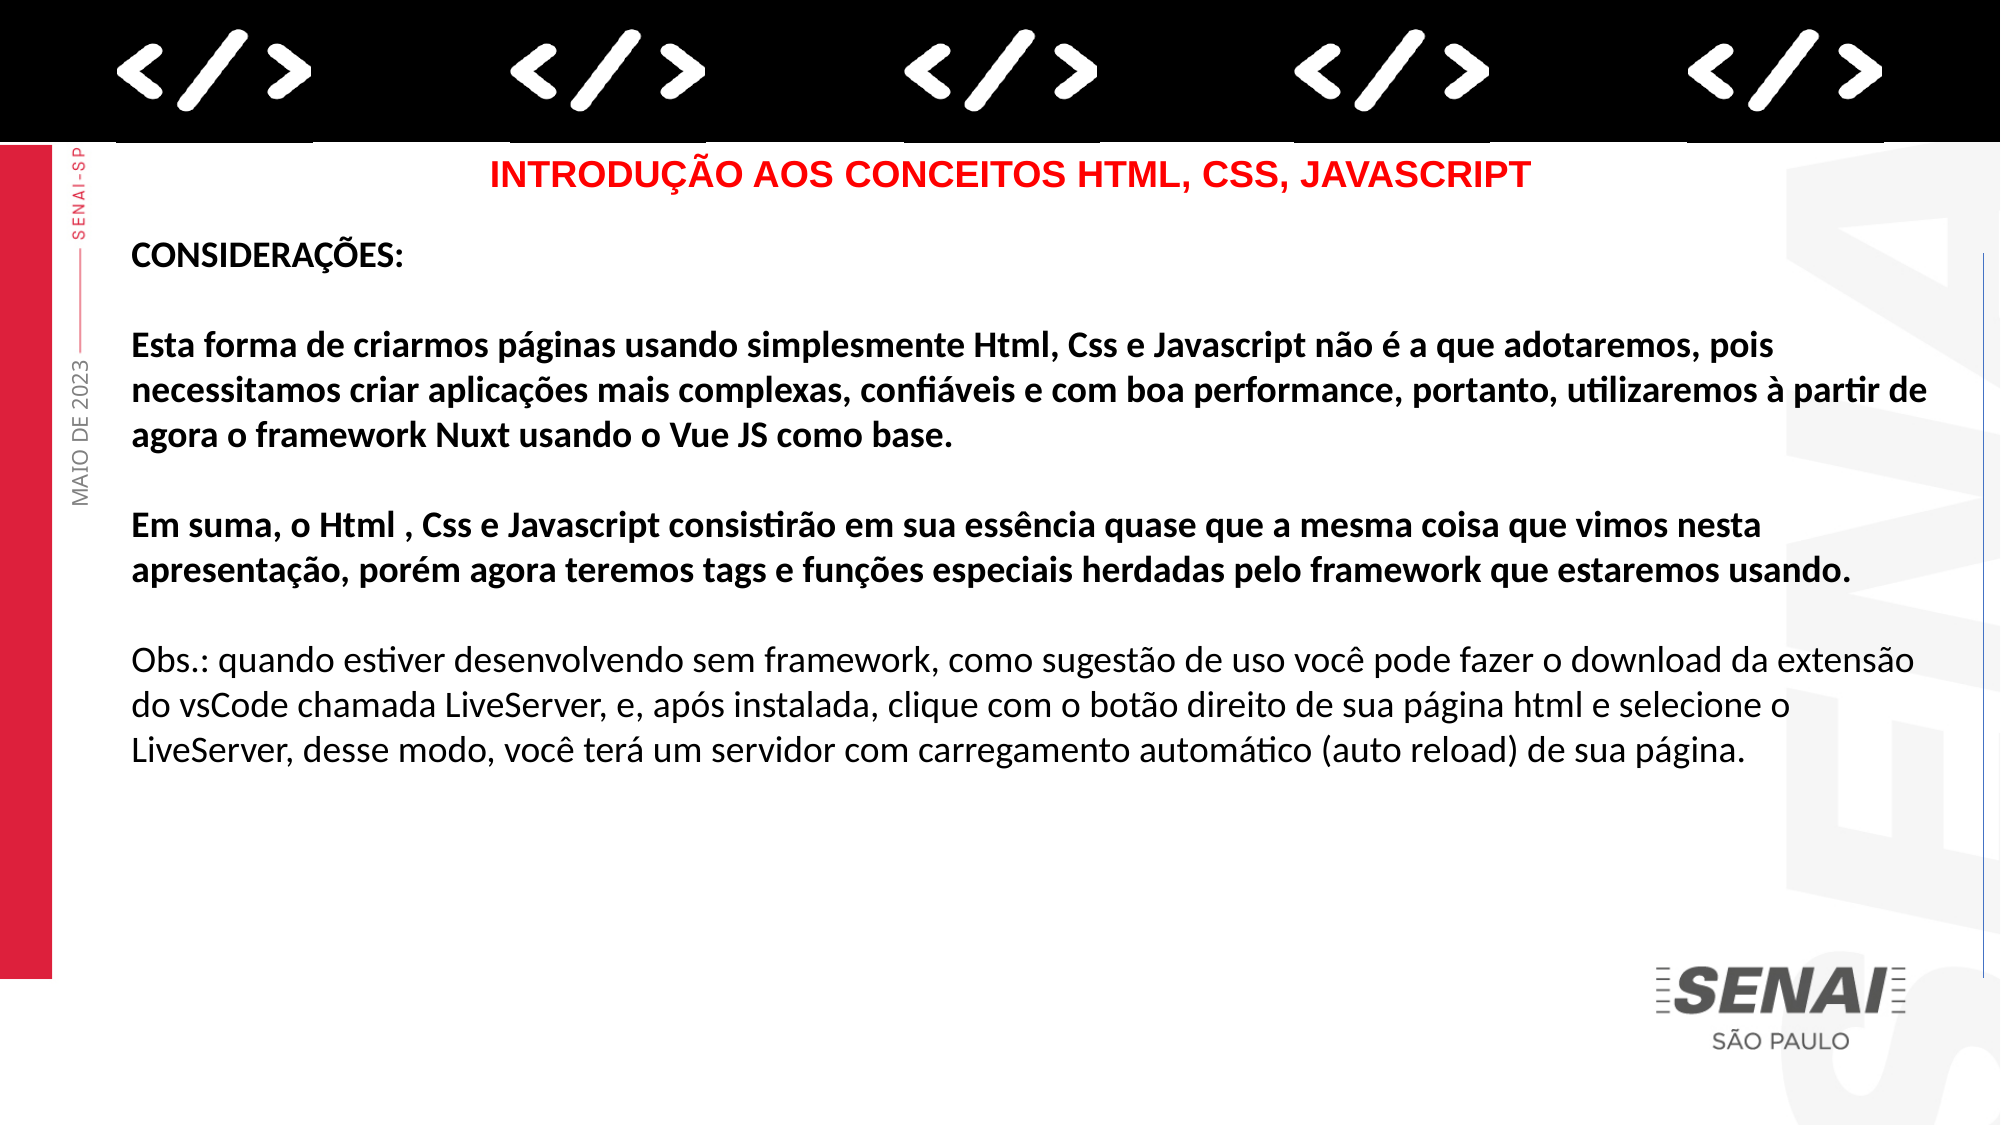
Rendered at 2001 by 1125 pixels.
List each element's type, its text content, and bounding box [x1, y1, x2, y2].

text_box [0, 0, 2000, 143]
picture [0, 0, 2001, 1125]
text_box INTRODUÇÃO AOS CONCEITOS HTML, CSS, JAVASCRIPT [330, 143, 1692, 203]
list MAIO DE 2023 [61, 345, 98, 570]
text_box [98, 143, 1915, 1105]
text_box CONSIDERAÇÕES: Esta forma de criarmos páginas usando simplesmente Html, Css e Javascript não é a que adotaremos, pois necessitamos criar aplicações mais complexas, confiáveis e com boa performance, portanto, utilizaremos à partir de agora o framework Nuxt usando o Vue JS como base. Em suma, o Html , Css e Javascript consistirão em sua essência quase que a mesma coisa que vimos nesta apresentação, porém agora teremos tags e funções especiais herdadas pelo framework que estaremos usando. Obs.: quando estiver desenvolvendo sem framework, como sugestão de uso você pode fazer o download da extensão do vsCode chamada LiveServer, e, após instalada, clique com o botão direito de sua página html e selecione o LiveServer, desse modo, você terá um servidor com carregamento automático (auto reload) de sua página. [116, 223, 1975, 778]
